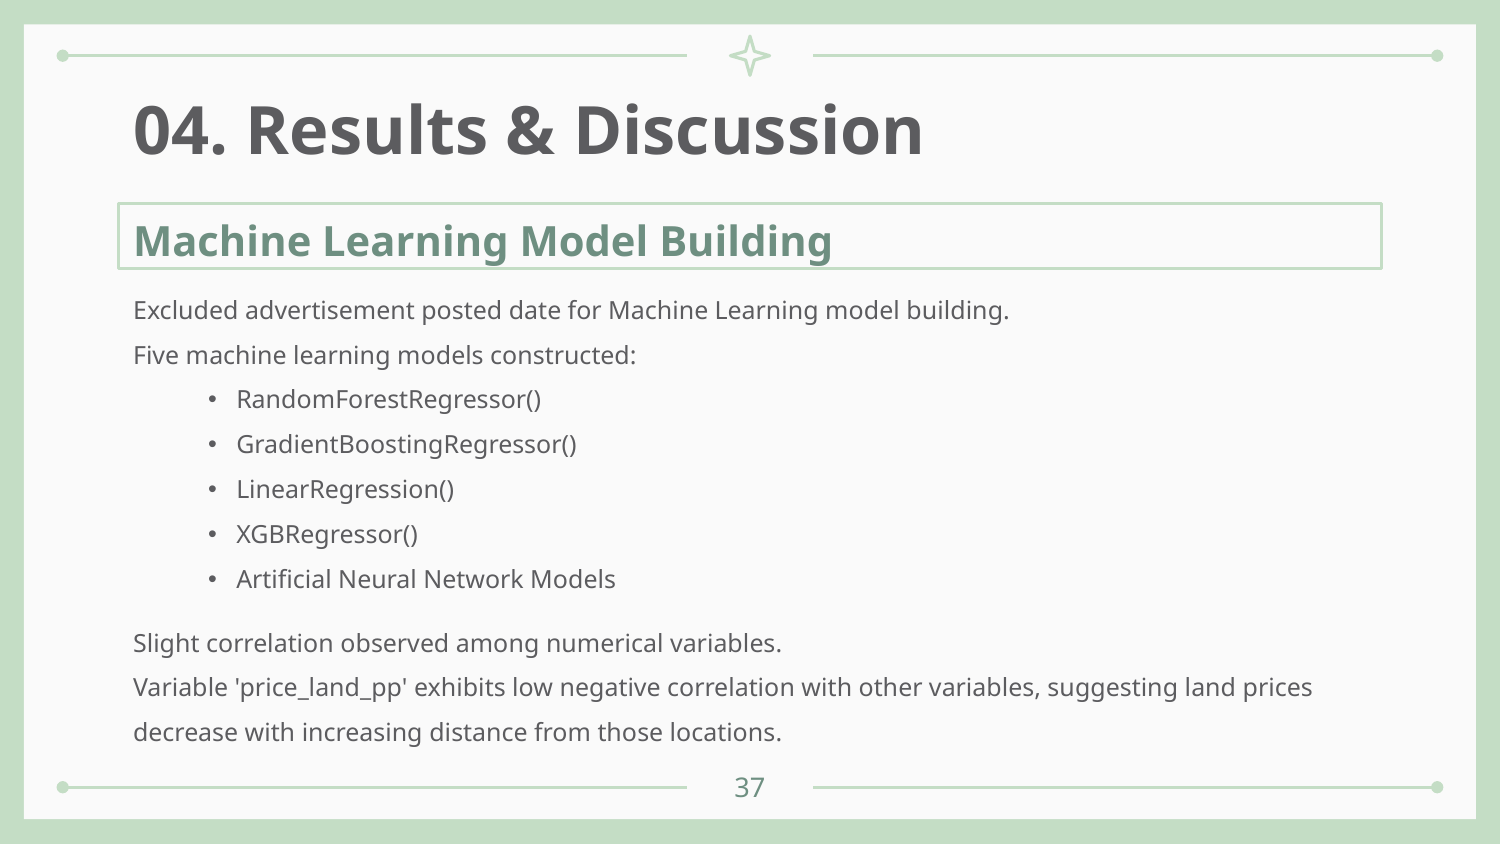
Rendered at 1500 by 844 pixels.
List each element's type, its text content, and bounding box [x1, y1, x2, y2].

subtitle Excluded advertisement posted date for Machine Learning model building. Five machine learning models constructed: RandomForestRegressor() GradientBoostingRegressor() LinearRegression() XGBRegressor() Artificial Neural Network Models Slight correlation observed among numerical variables. Variable 'price_land_pp' exhibits low negative correlation with other variables, suggesting land prices decrease with increasing distance from those locations. [118, 270, 1382, 746]
slide_number 37 [705, 755, 795, 810]
title 04. Results & Discussion [118, 72, 1382, 167]
subtitle Machine Learning Model Building [117, 202, 1383, 270]
